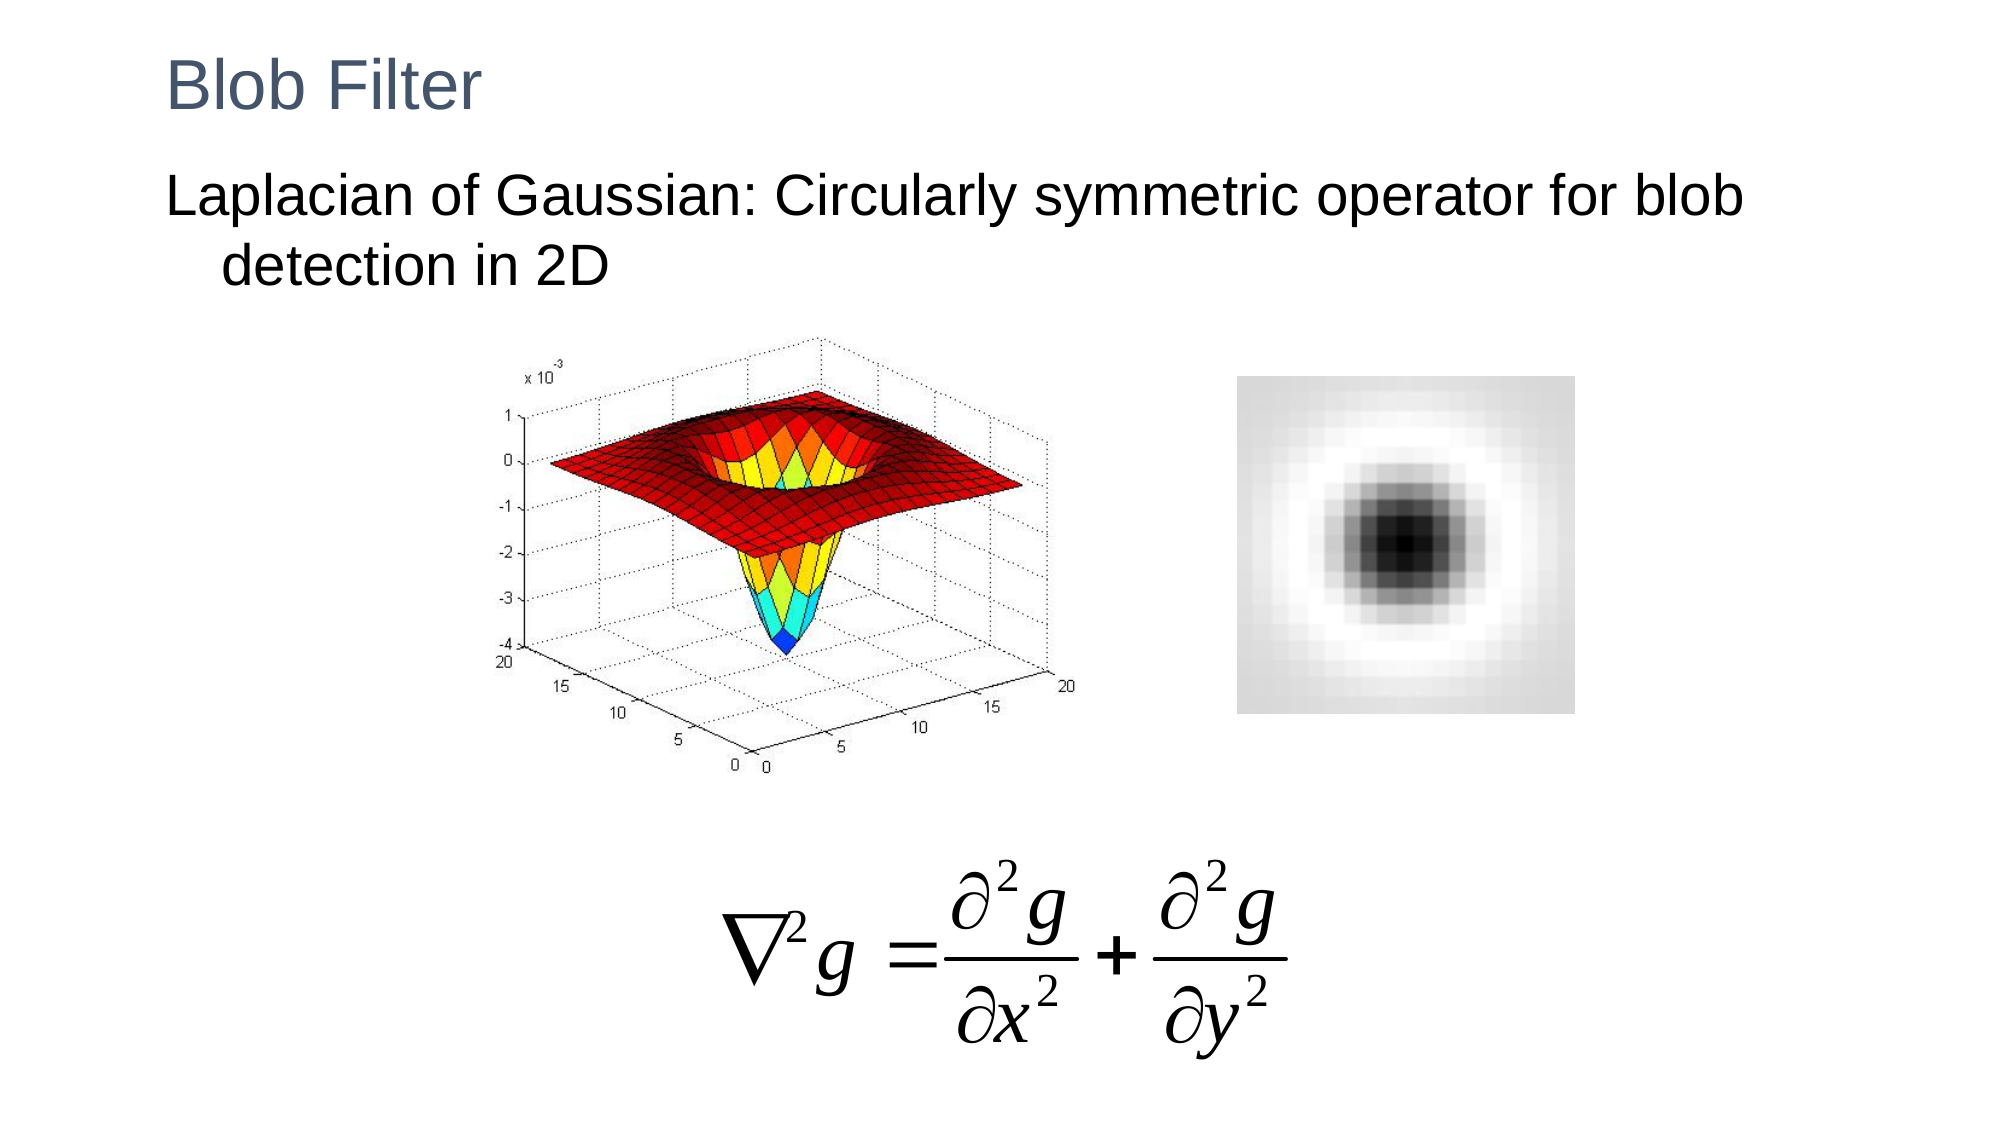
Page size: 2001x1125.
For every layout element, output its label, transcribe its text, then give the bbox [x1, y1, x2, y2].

picture [437, 299, 1113, 807]
picture [1237, 376, 1576, 715]
title Blob Filter [149, 12, 1851, 149]
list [712, 837, 1301, 1074]
list Laplacian of Gaussian: Circularly symmetric operator for blob detection in 2D [149, 149, 1851, 1013]
